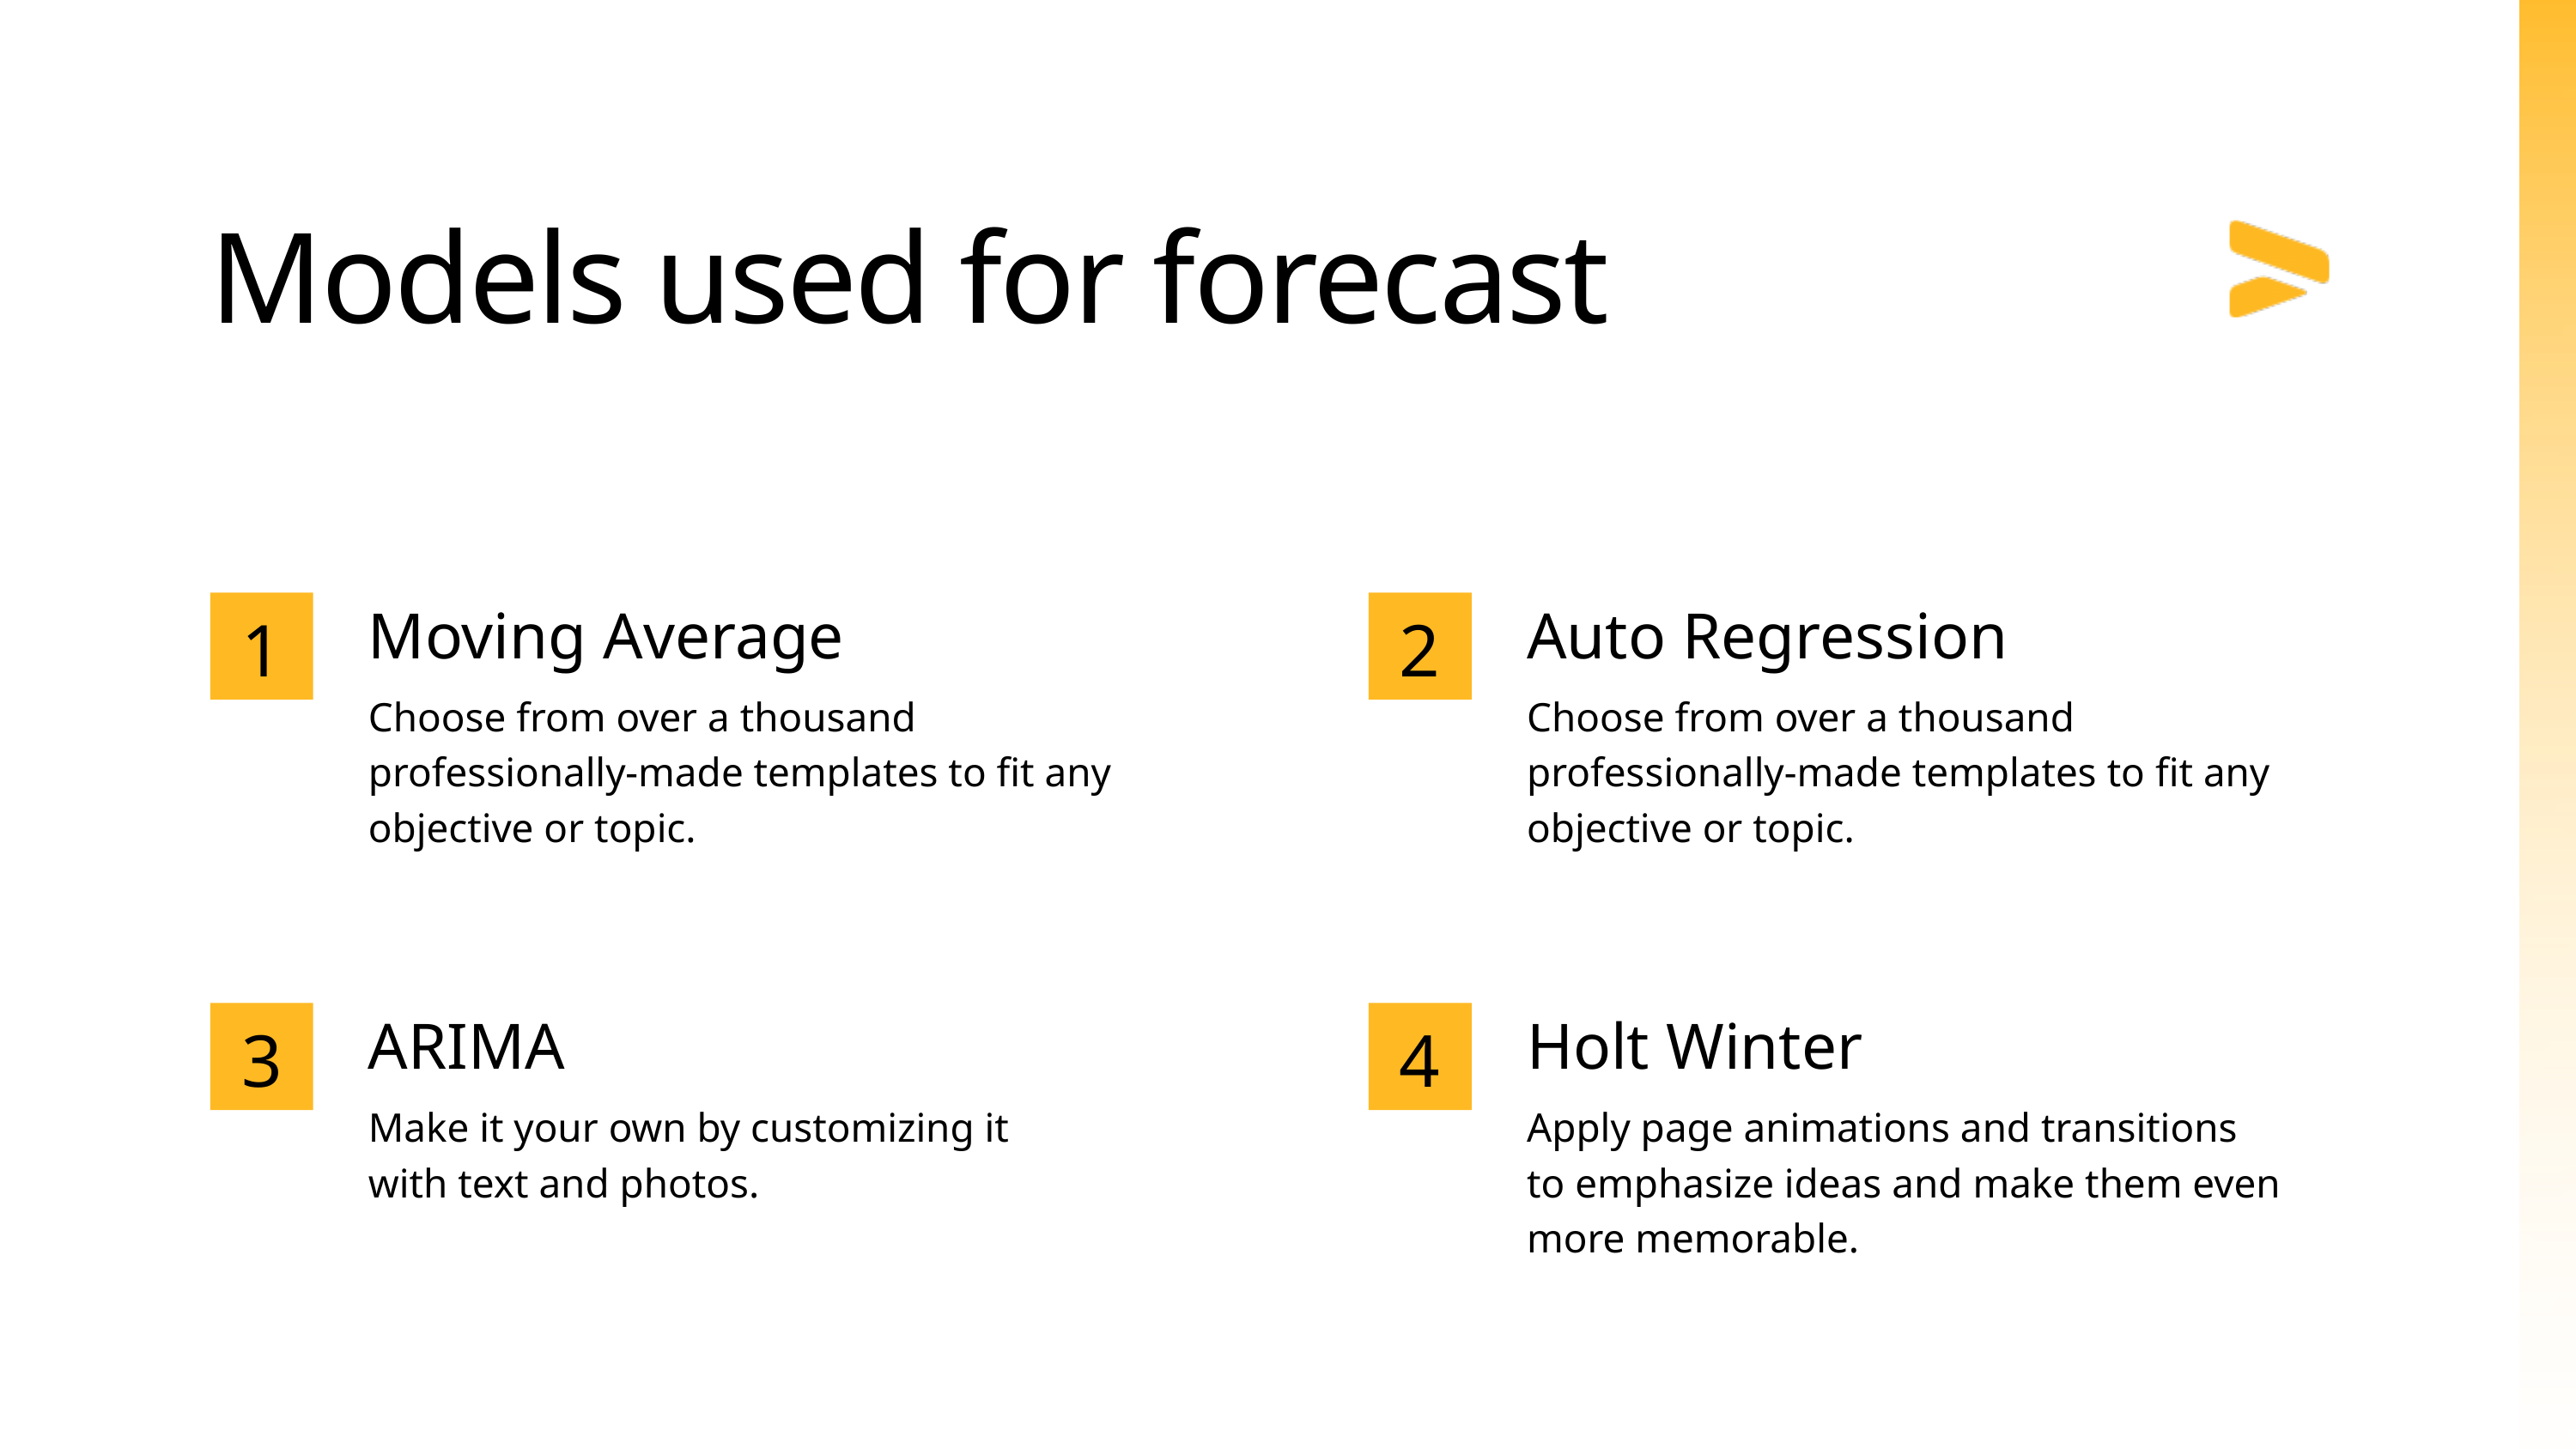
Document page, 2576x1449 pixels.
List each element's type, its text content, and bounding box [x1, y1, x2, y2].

picture [2230, 218, 2329, 318]
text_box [1368, 592, 1473, 700]
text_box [368, 1003, 1171, 1202]
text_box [210, 1003, 313, 1111]
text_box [1368, 1003, 1473, 1111]
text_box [368, 592, 1171, 791]
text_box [210, 592, 313, 700]
text_box Models used for forecast [210, 185, 1929, 349]
picture [1810, 0, 2576, 1449]
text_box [1526, 592, 2330, 791]
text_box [1526, 1003, 2330, 1257]
